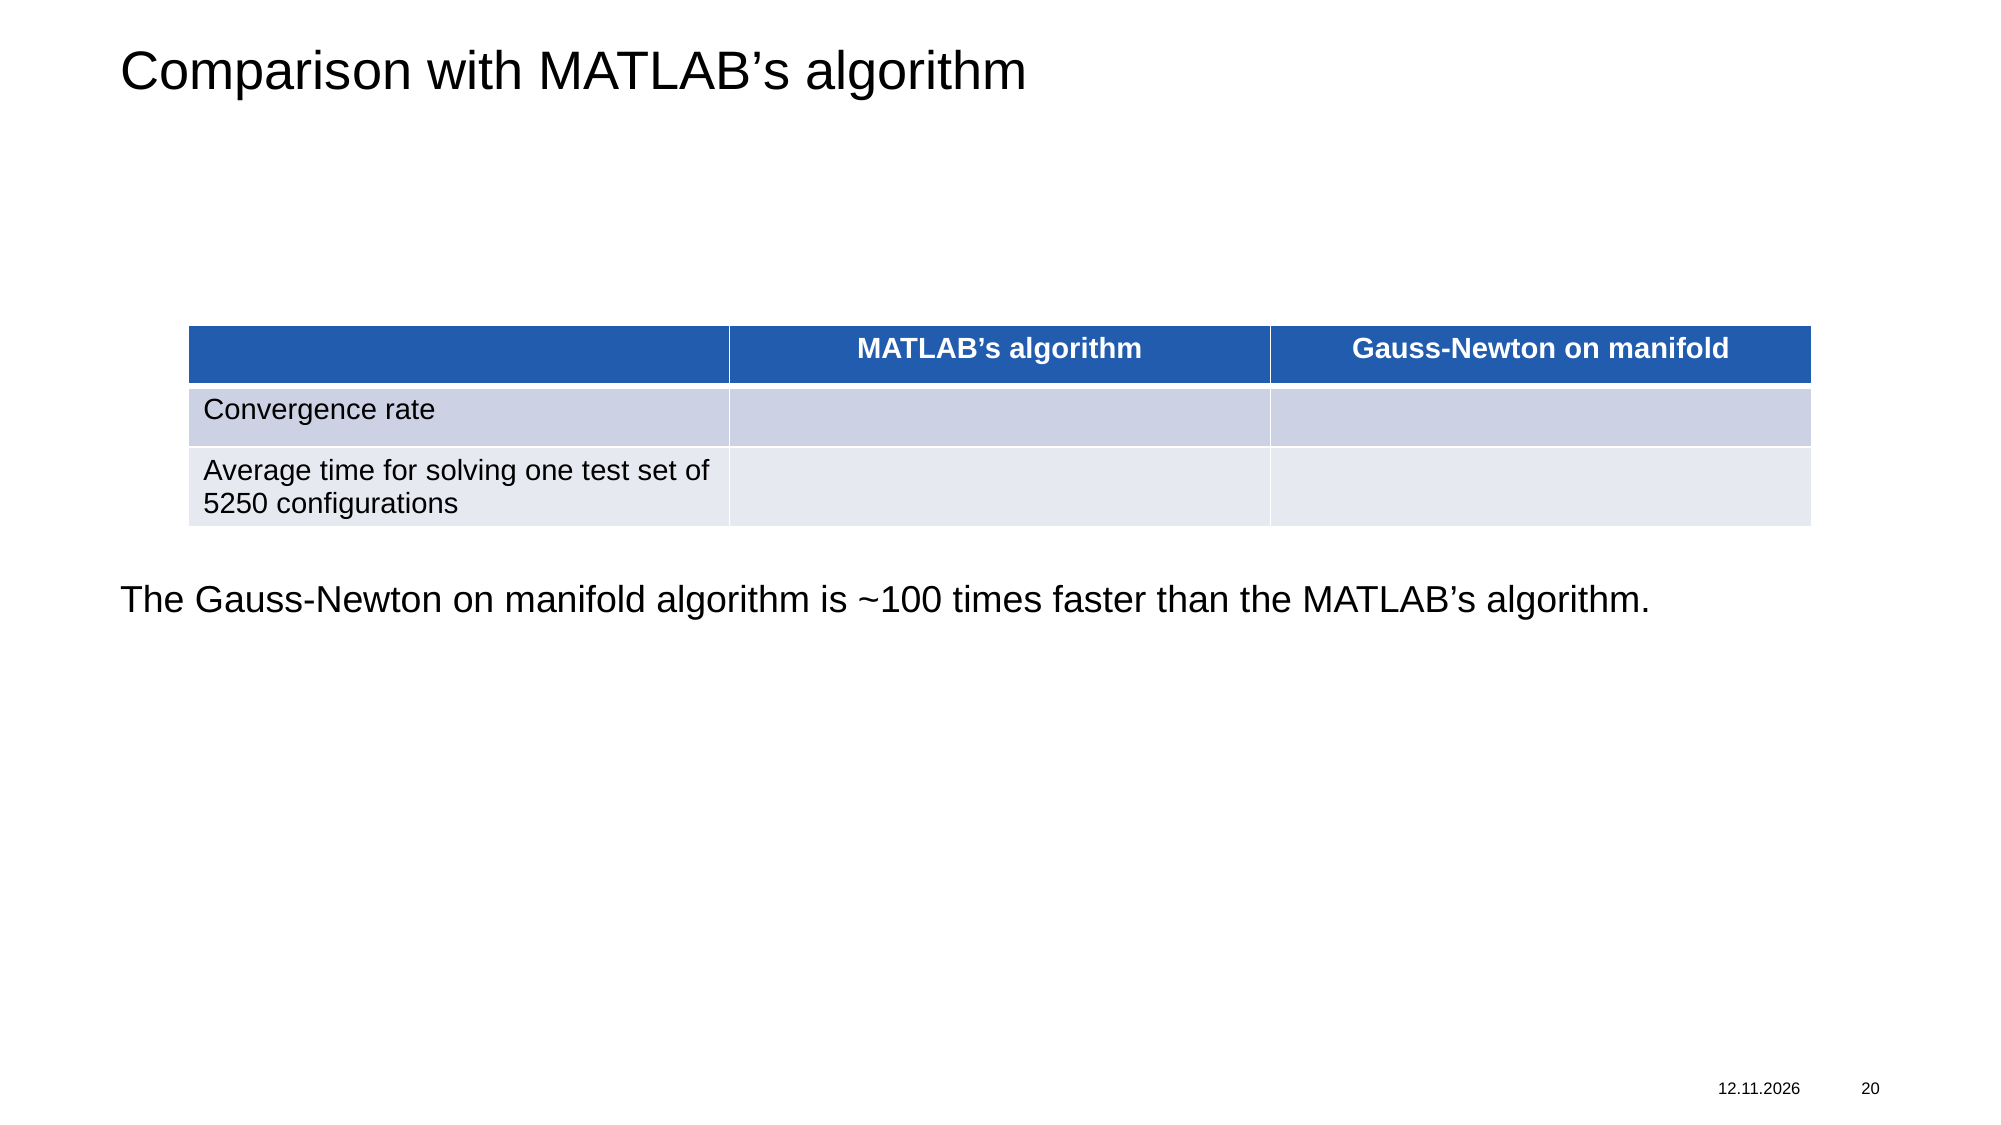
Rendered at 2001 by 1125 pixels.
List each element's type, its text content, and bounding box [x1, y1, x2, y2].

slide_number 20 [1827, 1069, 1880, 1106]
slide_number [1718, 1069, 1819, 1106]
text_box The Gauss-Newton on manifold algorithm is ~100 times faster than the MATLAB’s algorithm. [120, 574, 1880, 1000]
title Comparison with MATLAB’s algorithm [120, 42, 1880, 191]
